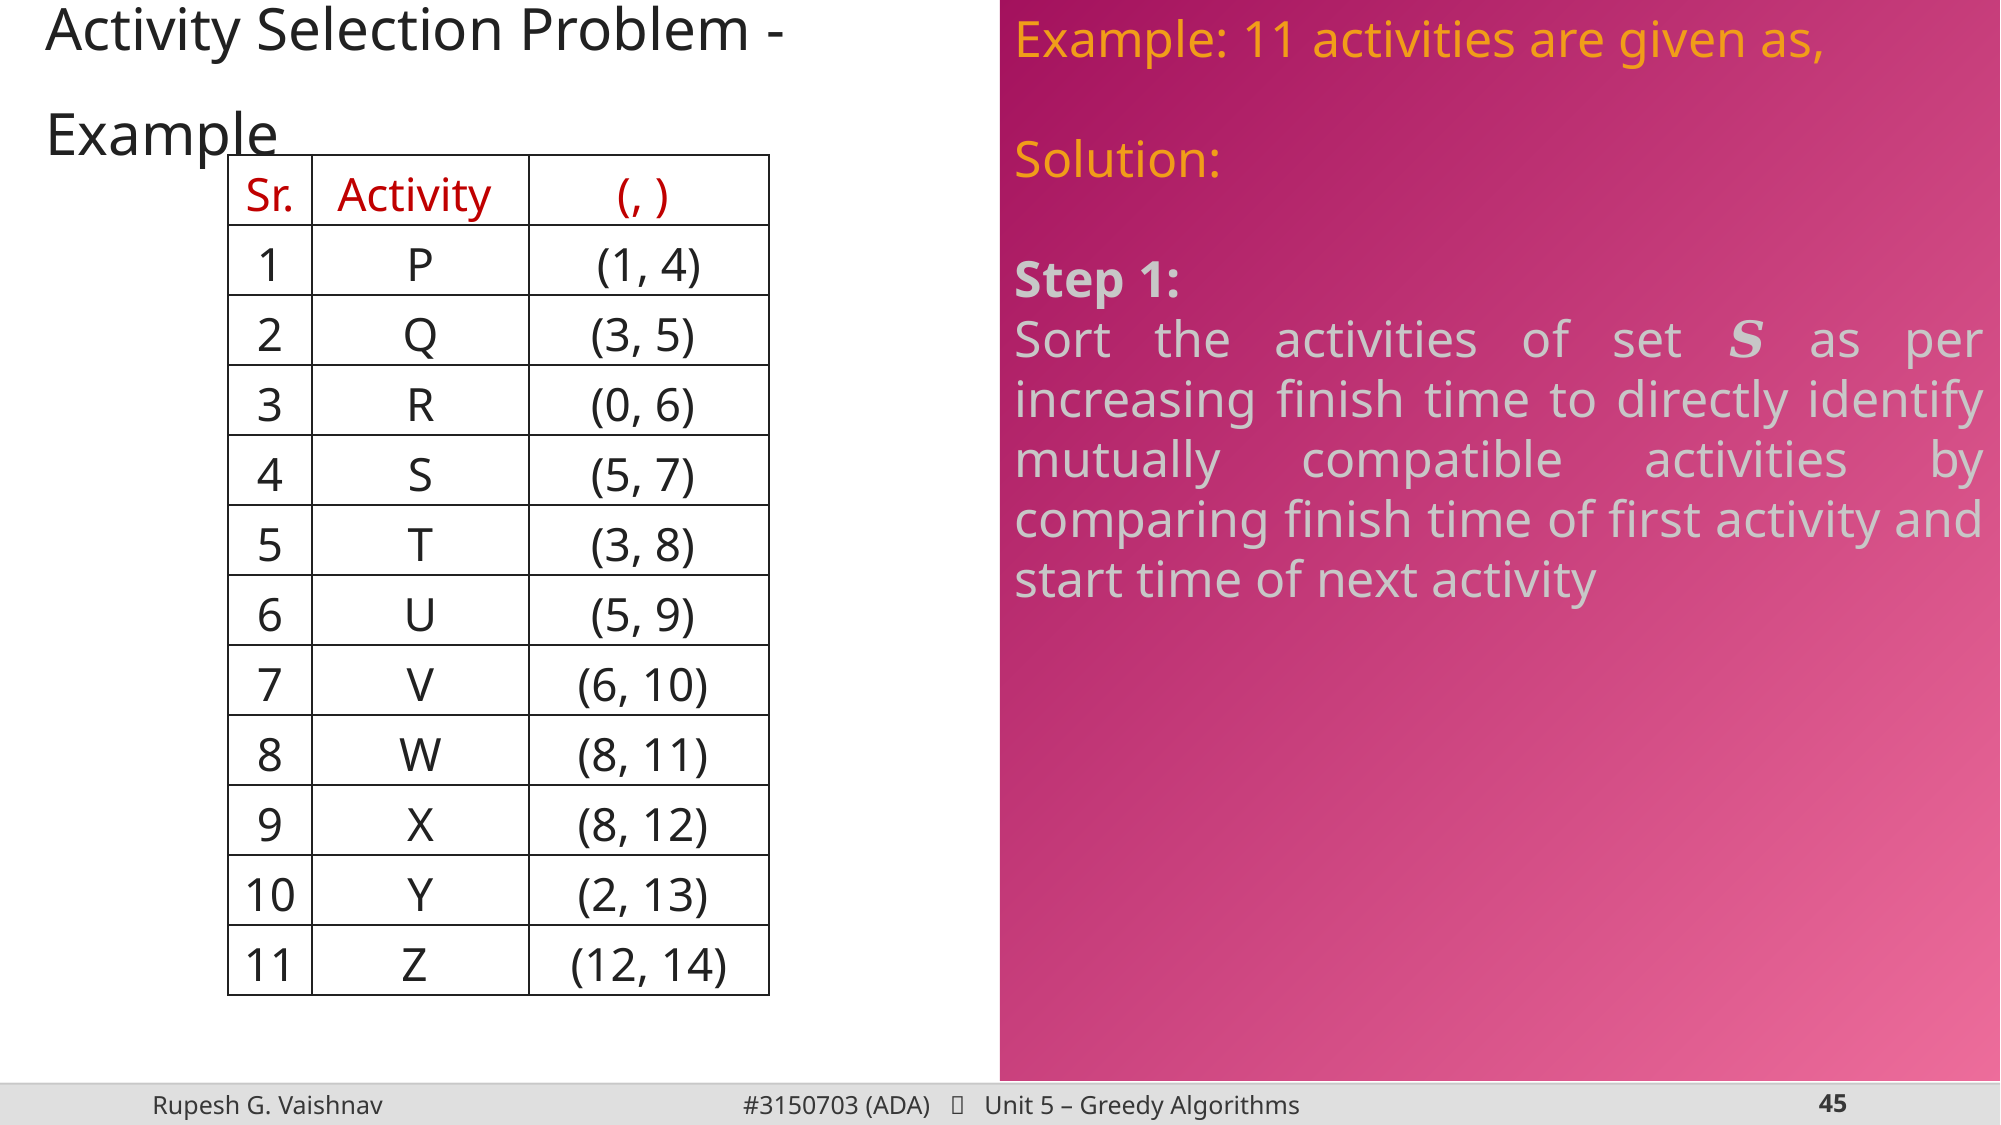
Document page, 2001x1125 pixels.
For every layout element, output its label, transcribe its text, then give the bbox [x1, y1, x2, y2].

text_box Example: 11 activities are given as, Solution: Step 1: Sort the activities of set 𝑺 as per increasing finish time to directly identify mutually compatible activities by comparing finish time of first activity and start time of next activity [999, 0, 2000, 1081]
text_box Activity Selection Problem - Example [0, 0, 1020, 174]
